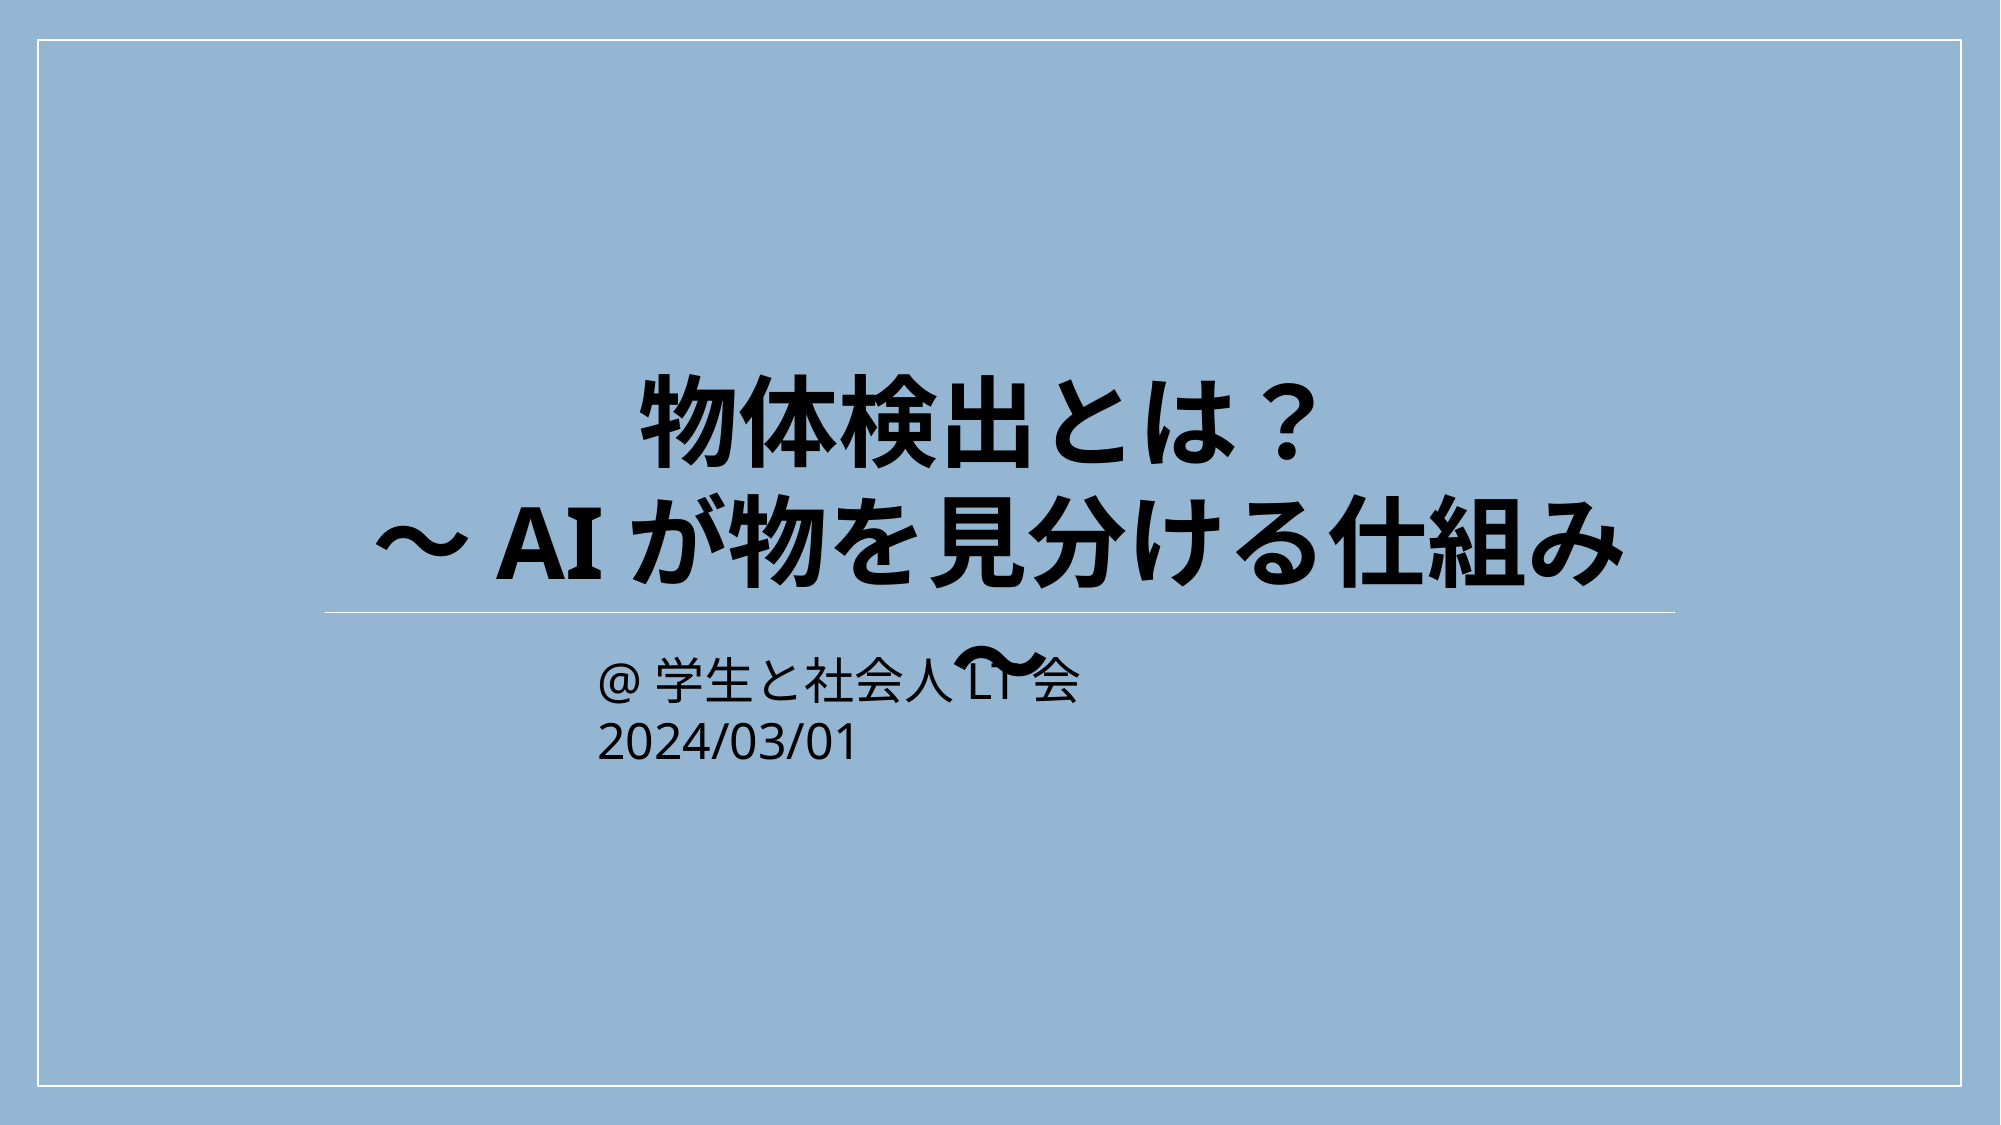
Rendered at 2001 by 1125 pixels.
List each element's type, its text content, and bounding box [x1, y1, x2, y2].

text_box @学生と社会人LT会 2024/03/01 [582, 642, 1418, 777]
text_box 物体検出とは？ ～AIが物を見分ける仕組み～ [322, 352, 1678, 728]
